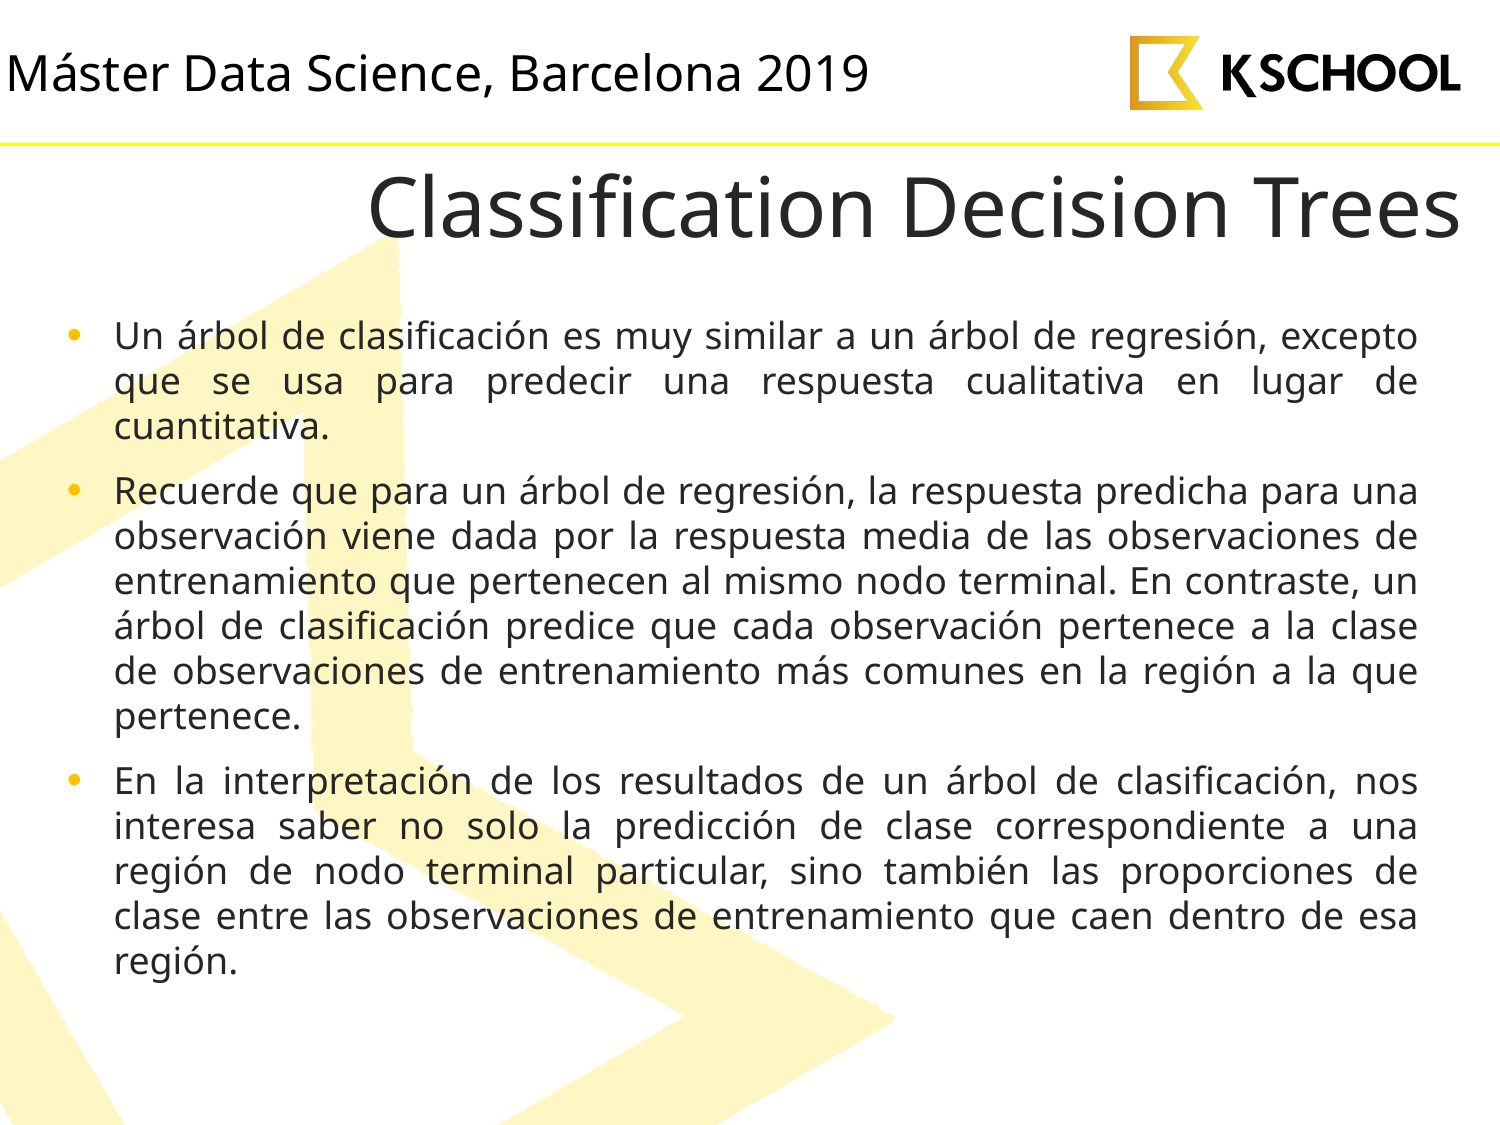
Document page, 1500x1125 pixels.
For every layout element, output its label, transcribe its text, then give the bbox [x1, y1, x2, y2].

title Classification Decision Trees [330, 147, 1478, 268]
list Un árbol de clasificación es muy similar a un árbol de regresión, excepto que se usa para predecir una respuesta cualitativa en lugar de cuantitativa. Recuerde que para un árbol de regresión, la respuesta predicha para una observación viene dada por la respuesta media de las observaciones de entrenamiento que pertenecen al mismo nodo terminal. En contraste, un árbol de clasificación predice que cada observación pertenece a la clase de observaciones de entrenamiento más comunes en la región a la que pertenece. En la interpretación de los resultados de un árbol de clasificación, nos interesa saber no solo la predicción de clase correspondiente a una región de nodo terminal particular, sino también las proporciones de clase entre las observaciones de entrenamiento que caen dentro de esa región. [52, 304, 1435, 1058]
picture [0, 188, 919, 1125]
picture [1121, 23, 1473, 120]
